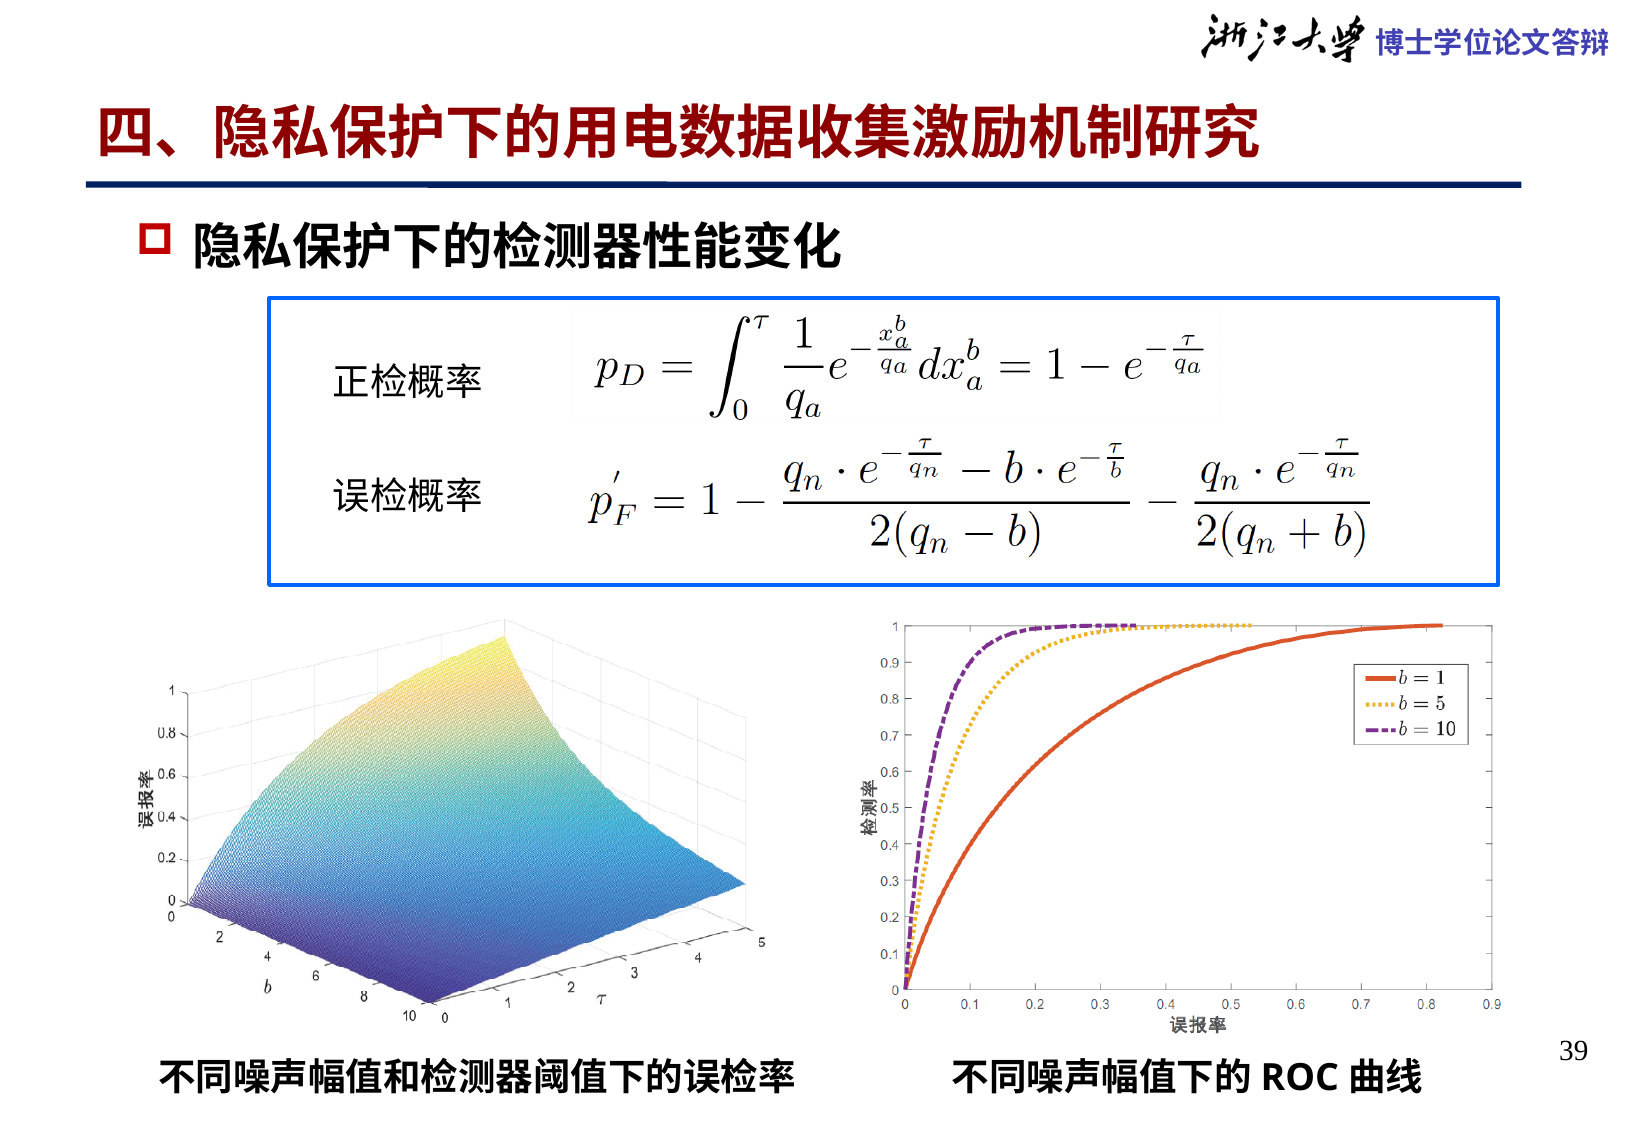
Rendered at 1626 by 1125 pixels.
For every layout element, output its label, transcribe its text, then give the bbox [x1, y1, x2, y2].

text_box 误检概率 [318, 464, 498, 525]
text_box 不同噪声幅值下的ROC曲线 [851, 1057, 1523, 1125]
text_box 正检概率 [318, 350, 498, 411]
text_box [269, 316, 1499, 585]
text_box 隐私保护下的检测器性能变化 [121, 206, 1542, 316]
picture [569, 306, 1389, 570]
picture [831, 610, 1524, 1047]
slide_number 39 [1523, 1023, 1604, 1100]
title 四、隐私保护下的用电数据收集激励机制研究 [81, 7, 1544, 173]
text_box 不同噪声幅值和检测器阈值下的误检率 [141, 1045, 813, 1125]
picture [120, 610, 795, 1036]
